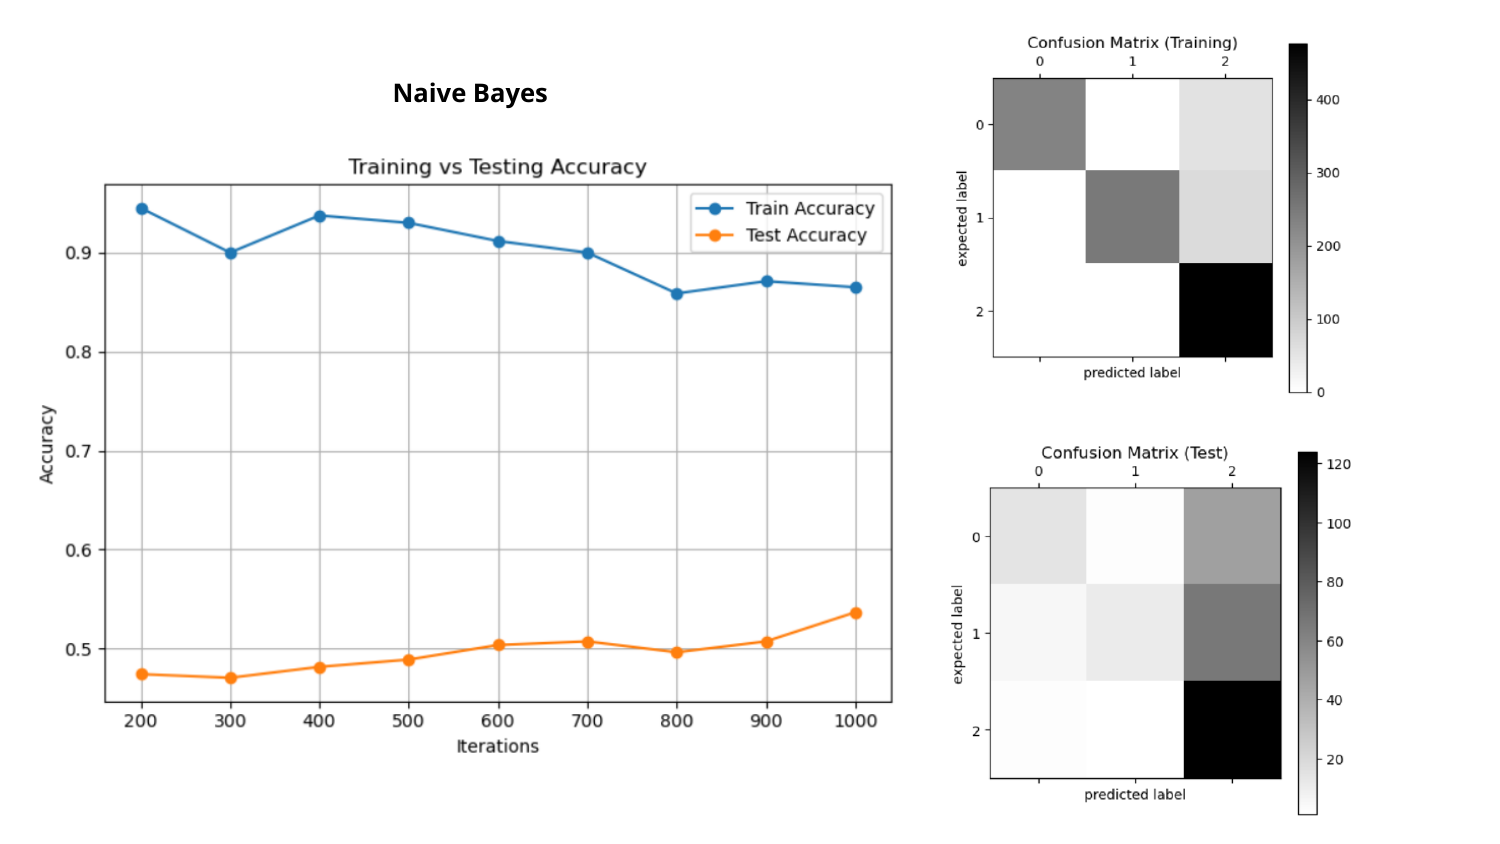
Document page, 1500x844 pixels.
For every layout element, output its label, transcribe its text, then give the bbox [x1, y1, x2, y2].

picture [940, 437, 1351, 819]
picture [24, 147, 916, 768]
picture [940, 24, 1353, 414]
title Naive Bayes [153, 61, 787, 123]
